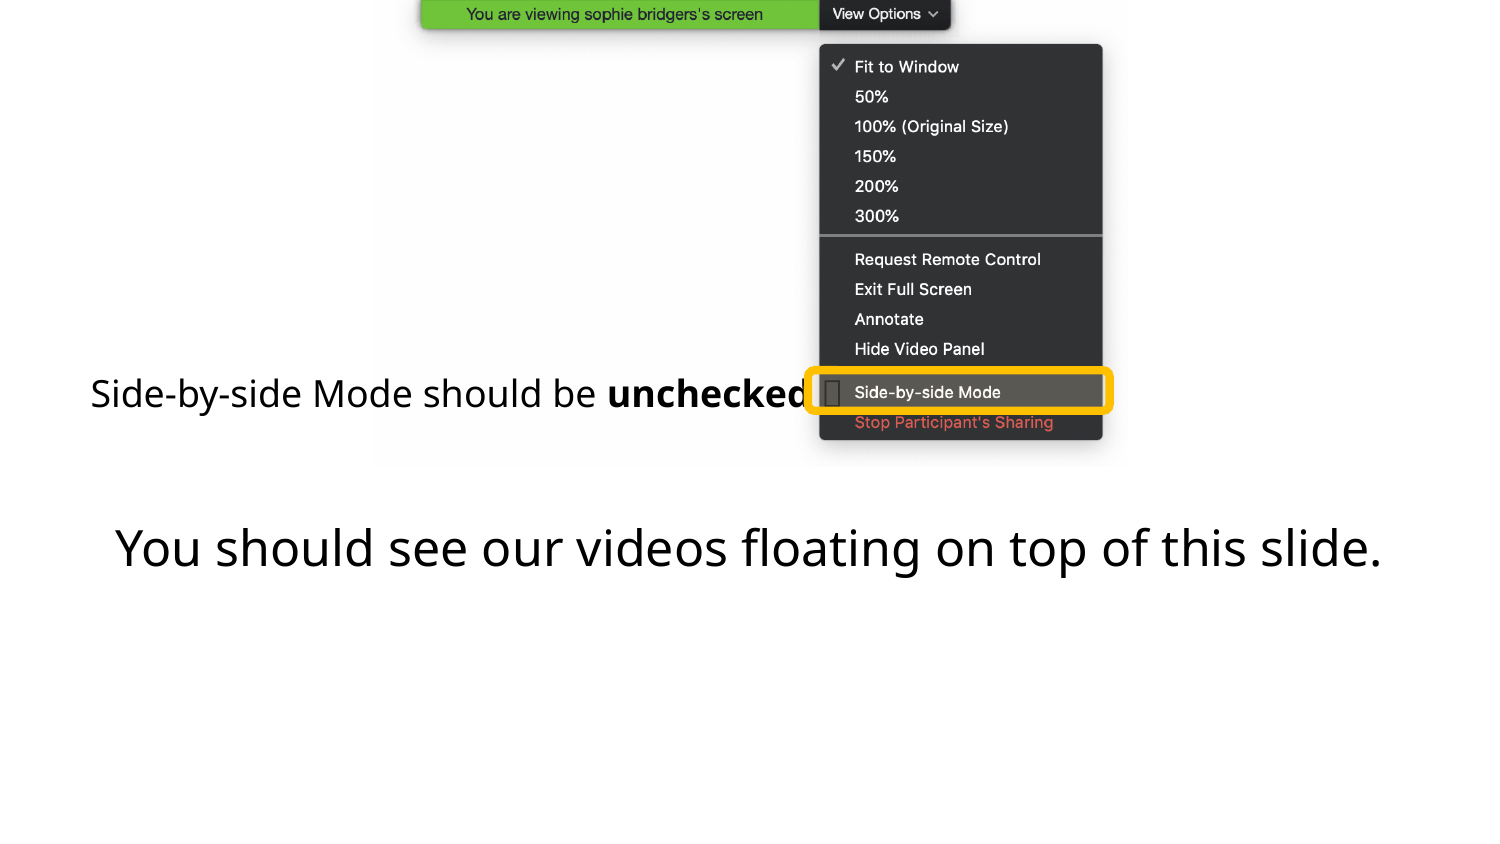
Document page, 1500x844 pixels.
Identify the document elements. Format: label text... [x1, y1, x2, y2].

picture [372, 0, 1128, 467]
text_box You should see our videos floating on top of this slide. [107, 507, 1393, 585]
text_box Side-by-side Mode should be unchecked  [82, 361, 372, 424]
